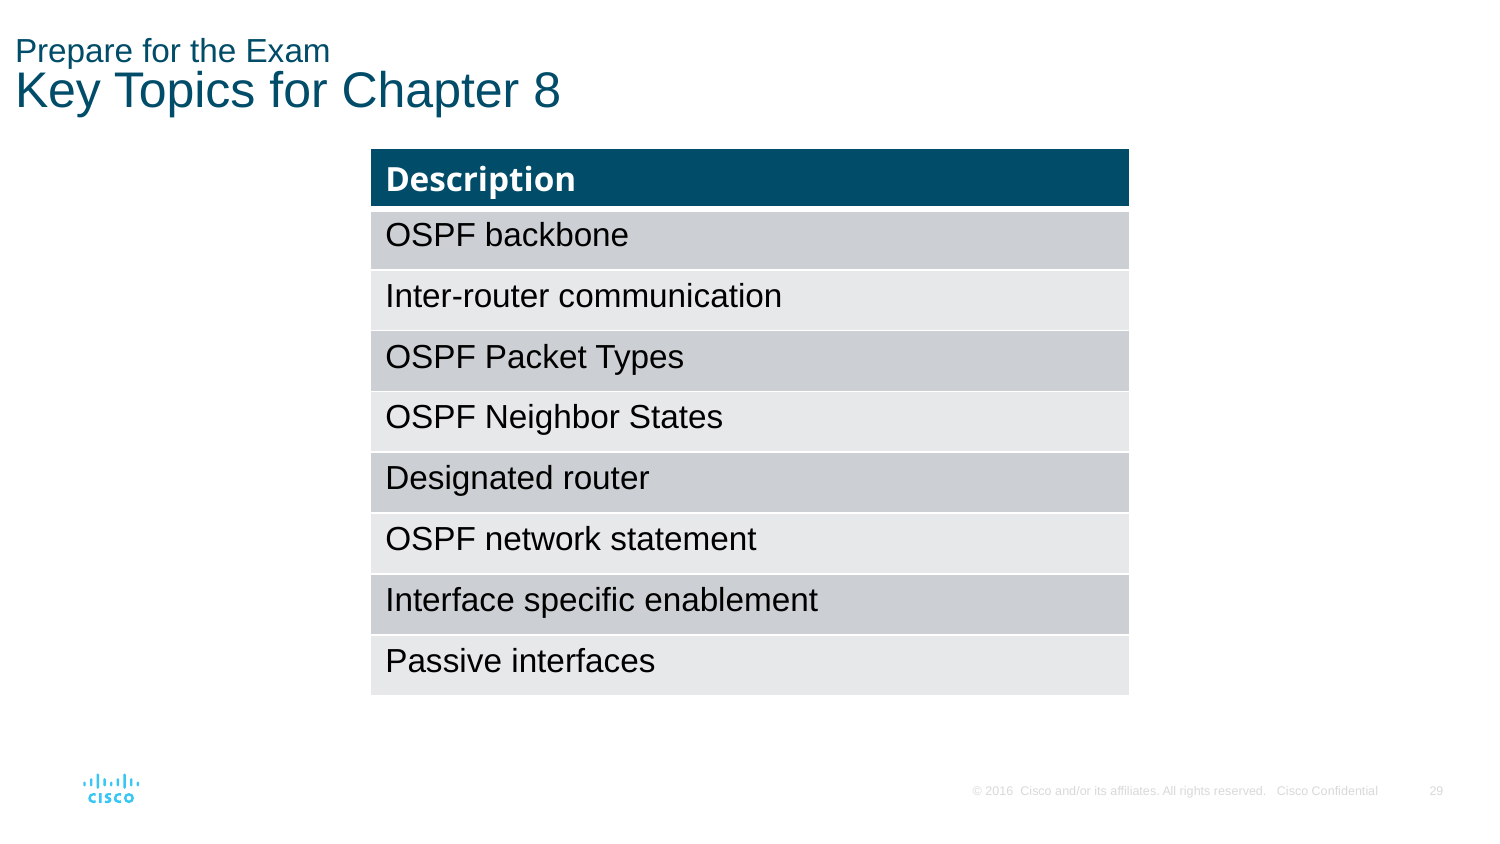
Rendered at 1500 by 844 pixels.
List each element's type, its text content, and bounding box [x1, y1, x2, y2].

table_header Description [371, 149, 1129, 206]
table_cell OSPF Packet Types [371, 331, 1129, 391]
table_cell Interface specific enablement [371, 575, 1129, 634]
table_cell OSPF Neighbor States [371, 392, 1129, 451]
table_cell Designated router [371, 453, 1129, 512]
table_cell Inter-router communication [371, 271, 1129, 330]
table_cell Passive interfaces [371, 636, 1129, 695]
table_cell OSPF backbone [371, 212, 1129, 269]
title Prepare for the Exam Key Topics for Chapter 8 [0, 17, 1369, 138]
table_cell OSPF network statement [371, 514, 1129, 573]
